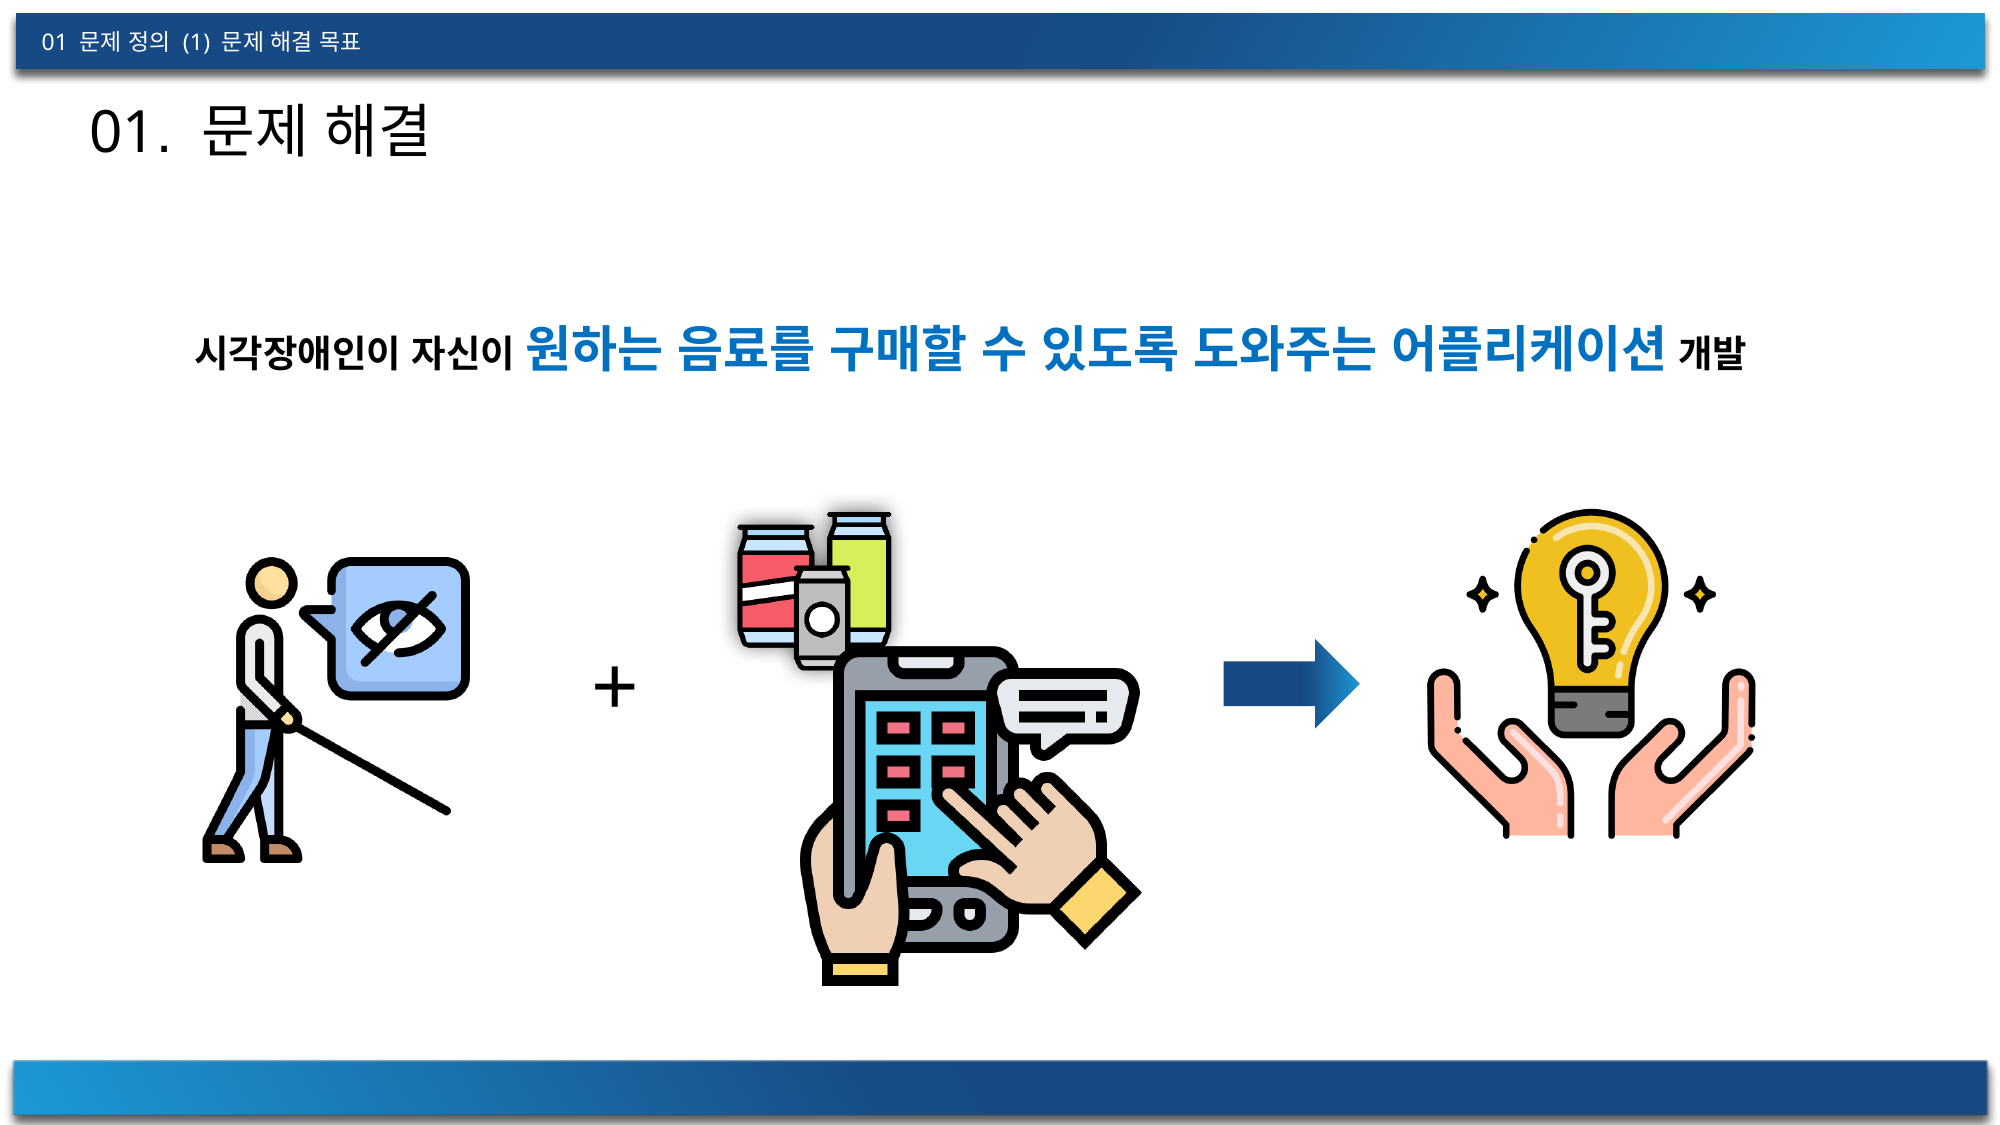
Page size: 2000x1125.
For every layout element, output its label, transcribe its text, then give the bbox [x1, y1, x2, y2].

picture [2, 1056, 1998, 1125]
text_box [16, 13, 1985, 69]
text_box 시각장애인이 자신이 원하는 음료를 구매할 수 있도록 도와주는 어플리케이션 개발 [0, 309, 1942, 384]
picture [1420, 502, 1761, 843]
text_box [1222, 637, 1361, 730]
text_box + [550, 625, 681, 740]
picture [732, 509, 1145, 991]
text_box 01 문제 정의 (1) 문제 해결 목표 [26, 19, 373, 63]
title 01. 문제 해결 [74, 89, 1940, 178]
picture [182, 557, 489, 864]
